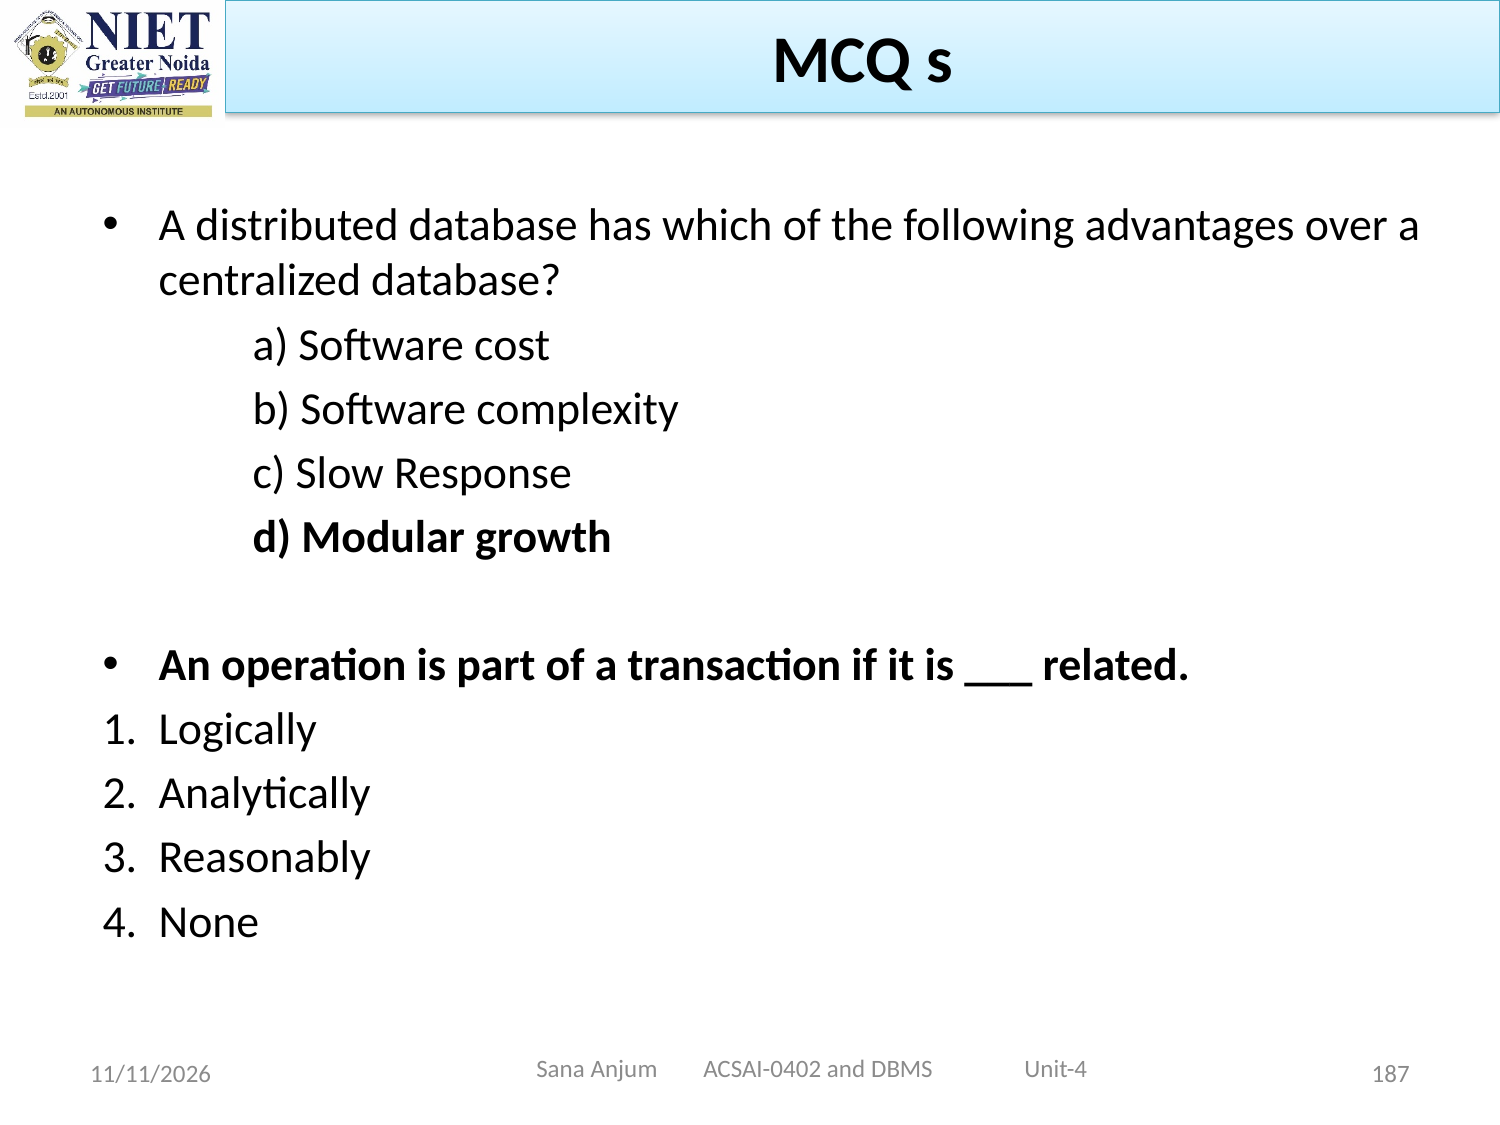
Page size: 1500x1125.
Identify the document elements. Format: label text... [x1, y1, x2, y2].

picture [0, 0, 226, 128]
footer Sana Anjum ACSAI-0402 and DBMS Unit-4 [412, 1037, 1213, 1098]
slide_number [75, 1042, 425, 1103]
text_box MCQ s [226, 0, 1500, 113]
list A distributed database has which of the following advantages over a centralized database? a) Software cost b) Software complexity c) Slow Response d) Modular growth An operation is part of a transaction if it is ___ related. Logically Analytically Reasonably None [87, 187, 1438, 930]
slide_number 187 [1074, 1042, 1425, 1103]
